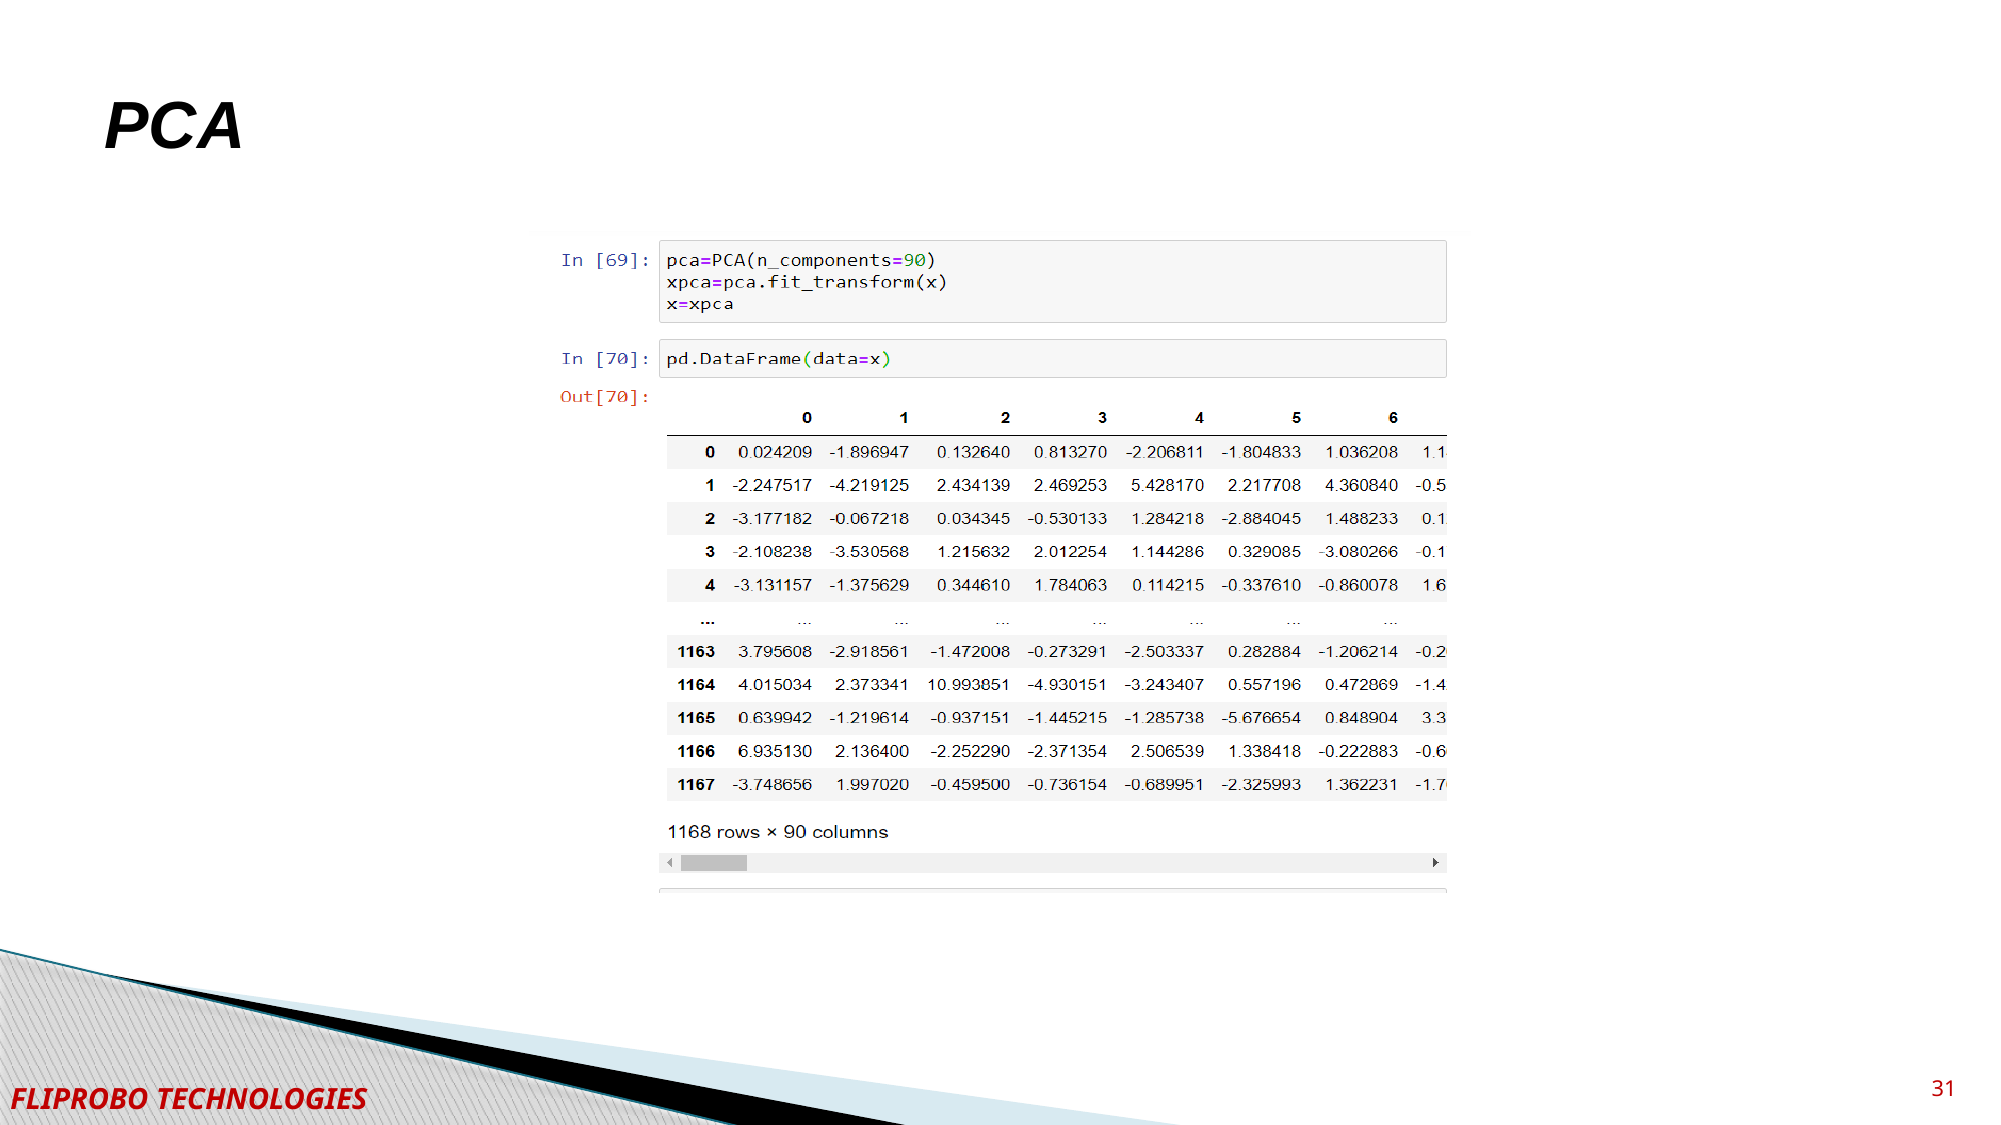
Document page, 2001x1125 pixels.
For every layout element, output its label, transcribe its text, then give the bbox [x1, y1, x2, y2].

slide_number 31 [1891, 1051, 1972, 1112]
footer FLIPROBO TECHNOLOGIES [0, 1067, 510, 1125]
picture [529, 231, 1471, 894]
text_box PCA [89, 74, 1673, 170]
